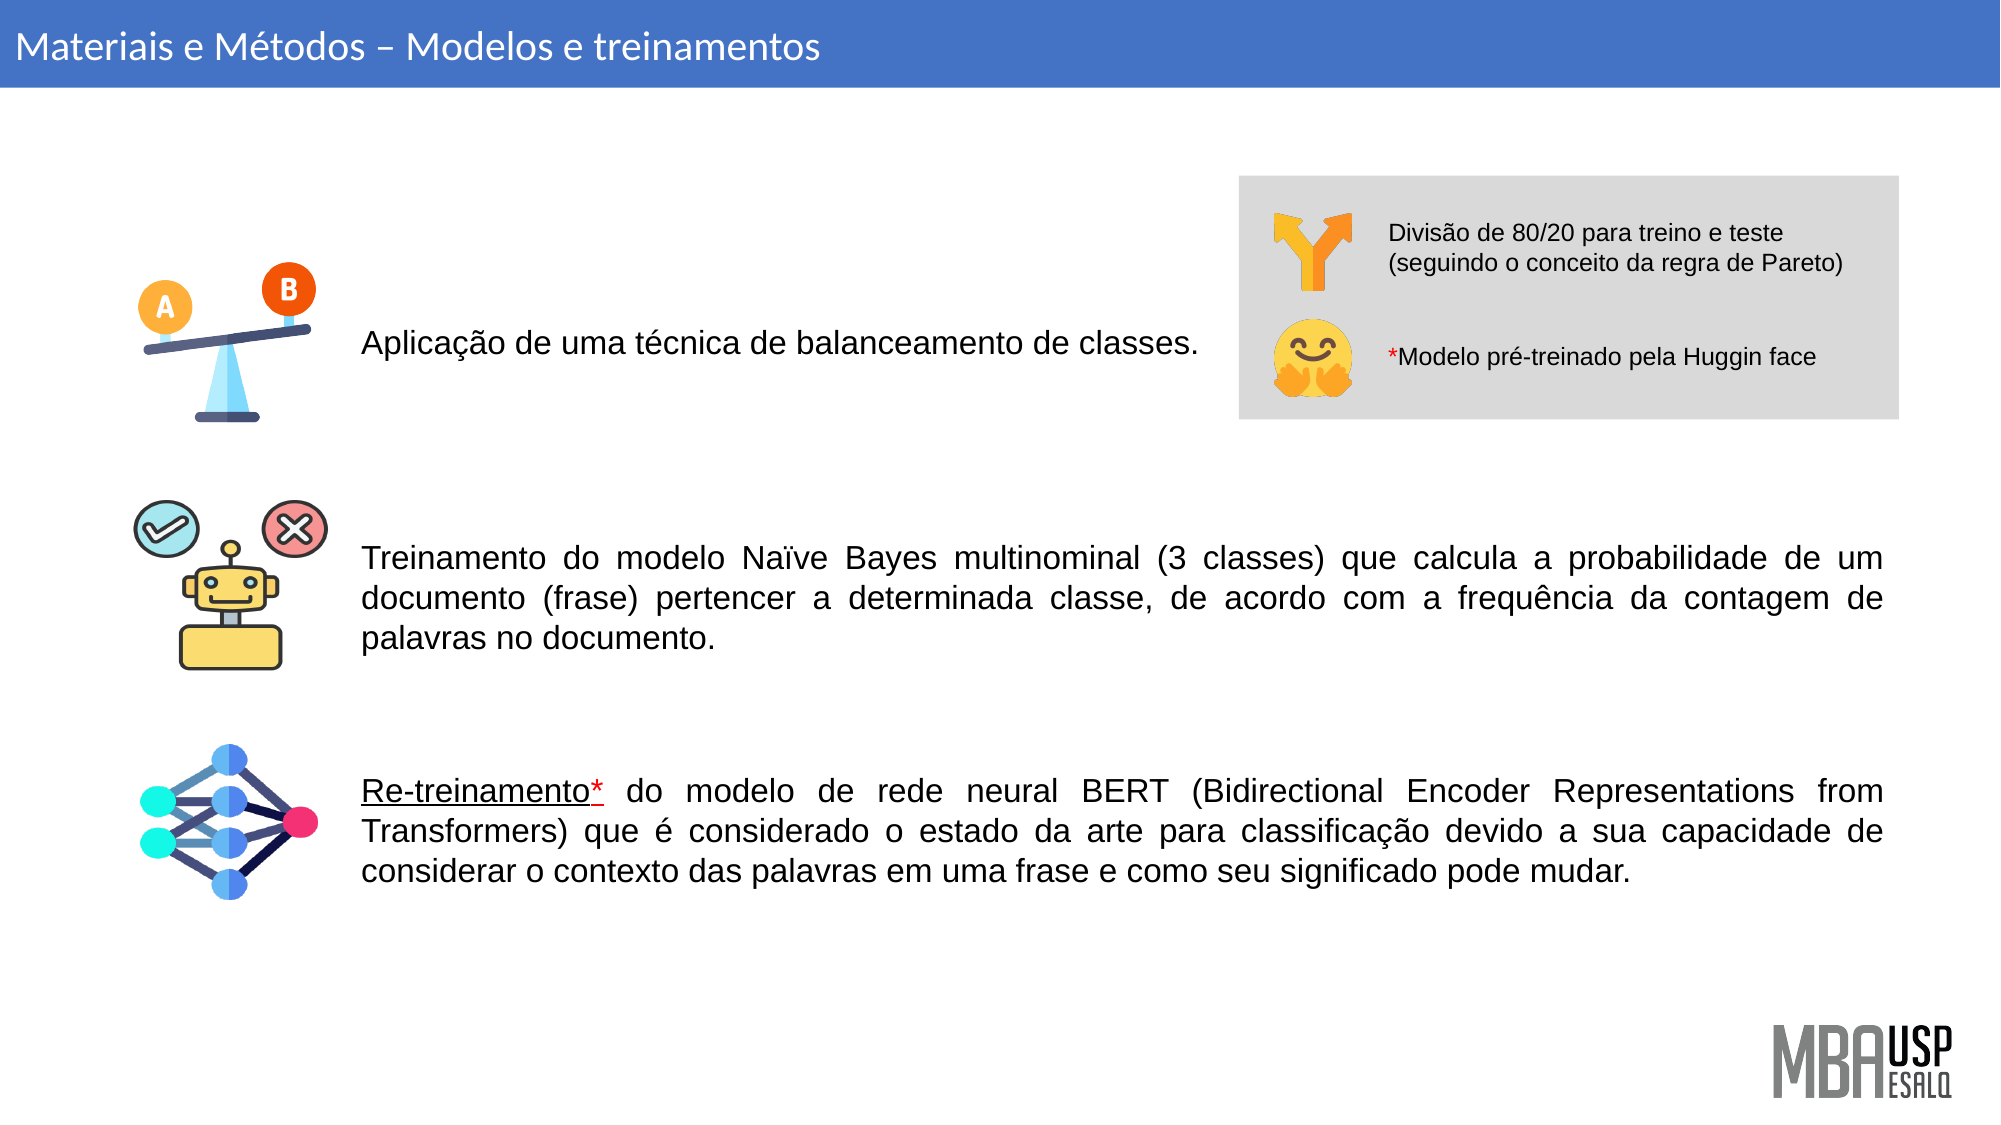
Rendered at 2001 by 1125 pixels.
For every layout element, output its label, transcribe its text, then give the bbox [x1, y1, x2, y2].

text_box Divisão de 80/20 para treino e teste (seguindo o conceito da regra de Pareto) [1373, 208, 1889, 284]
text_box Materiais e Métodos – Modelos e treinamentos [0, 0, 2000, 89]
text_box *Modelo pré-treinado pela Huggin face [1373, 332, 1876, 378]
picture [129, 496, 332, 674]
picture [1274, 213, 1352, 291]
text_box Re-treinamento* do modelo de rede neural BERT (Bidirectional Encoder Representations from Transformers) que é considerado o estado da arte para classificação devido a sua capacidade de considerar o contexto das palavras em uma frase e como seu significado pode mudar. [346, 761, 1901, 897]
text_box Aplicação de uma técnica de balanceamento de classes. [346, 313, 1226, 369]
picture [1765, 1021, 1960, 1102]
text_box [1238, 175, 1900, 420]
picture [1274, 319, 1352, 397]
text_box Treinamento do modelo Naïve Bayes multinominal (3 classes) que calcula a probabilidade de um documento (frase) pertencer a determinada classe, de acordo com a frequência da contagem de palavras no documento. [346, 529, 1901, 664]
picture [140, 744, 318, 900]
picture [138, 253, 316, 431]
